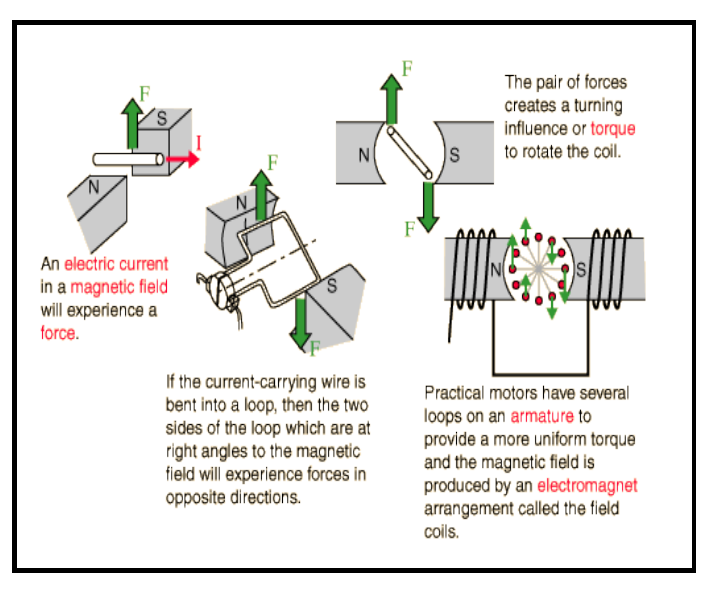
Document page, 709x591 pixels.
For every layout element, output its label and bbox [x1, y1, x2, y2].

picture [16, 24, 692, 569]
